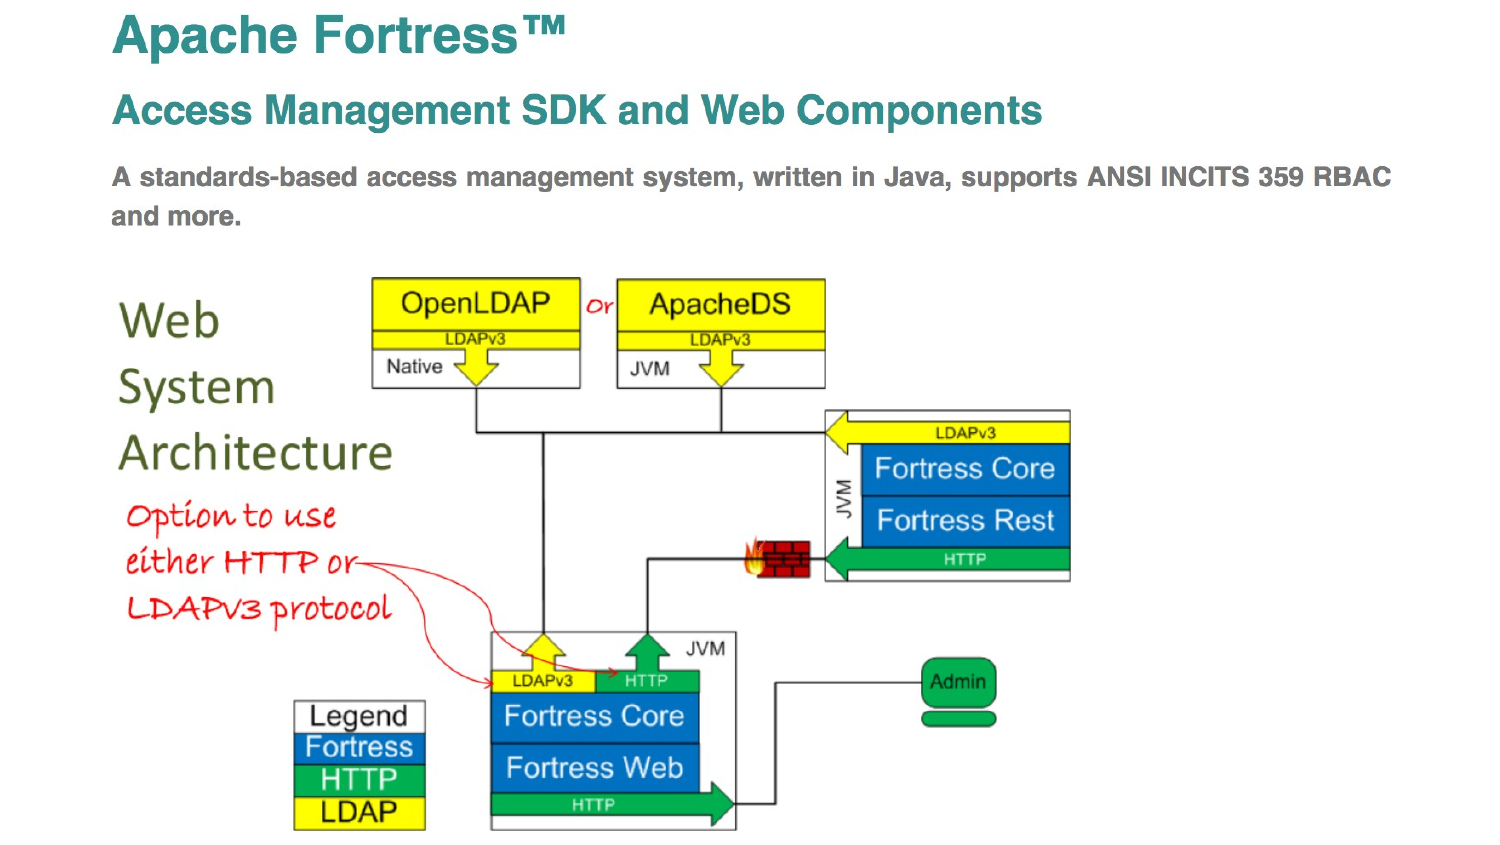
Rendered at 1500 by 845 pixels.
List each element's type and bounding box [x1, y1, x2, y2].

text_box [111, 14, 1391, 831]
